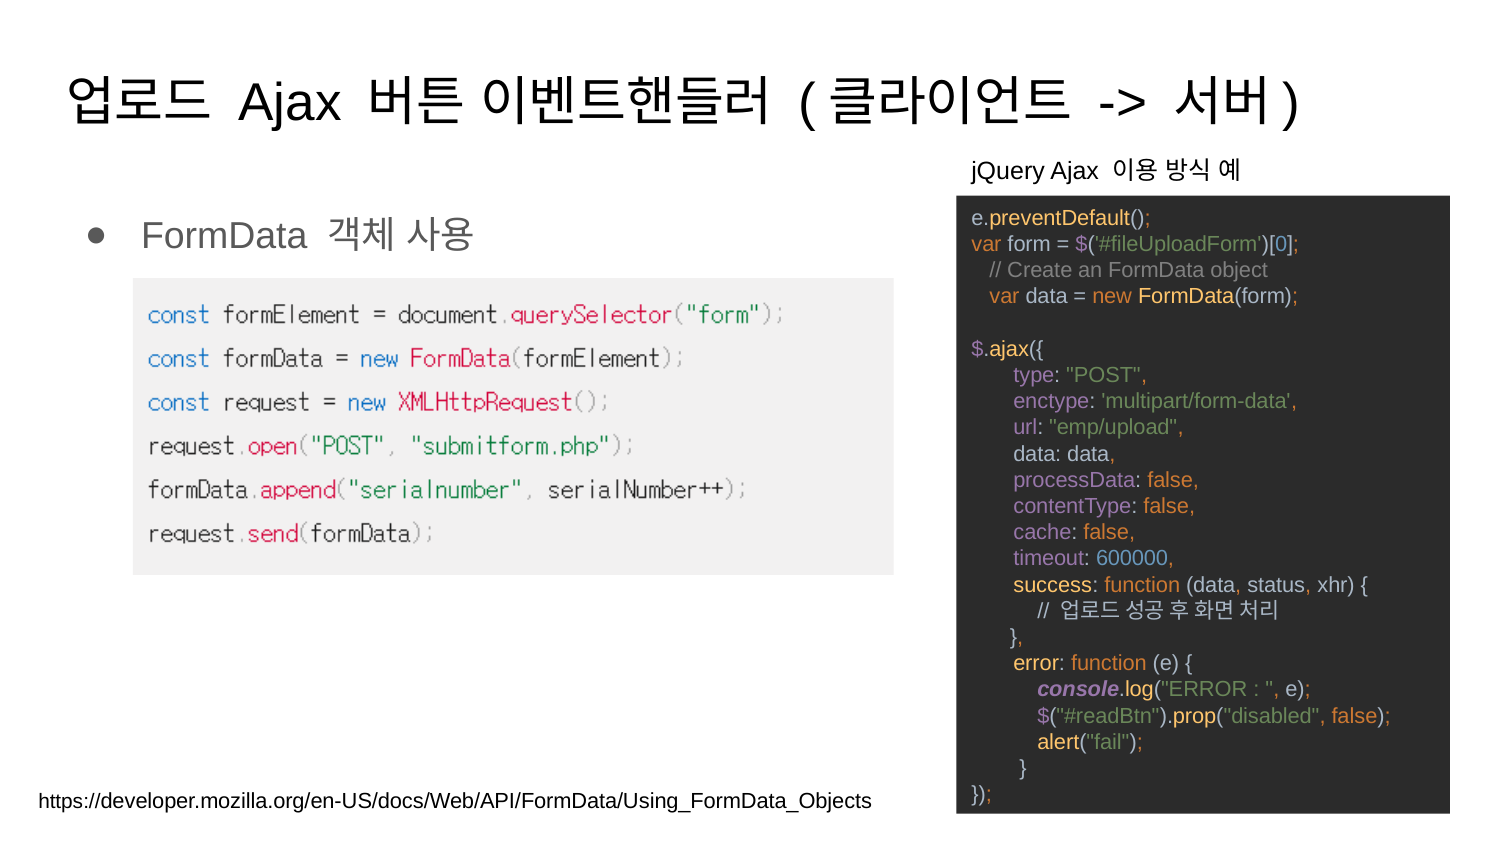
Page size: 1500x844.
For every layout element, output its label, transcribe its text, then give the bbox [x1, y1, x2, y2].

text_box e.preventDefault(); var form = $('#fileUploadForm')[0]; // Create an FormData object var data = new FormData(form); $.ajax({ type: "POST", enctype: 'multipart/form-data', url: "emp/upload", data: data, processData: false, contentType: false, cache: false, timeout: 600000, success: function (data, status, xhr) { // 업로드 성공 후 화면 처리 }, error: function (e) { console.log("ERROR : ", e); $("#readBtn").prop("disabled", false); alert("fail"); } }); [956, 195, 1450, 814]
text_box https://developer.mozilla.org/en-US/docs/Web/API/FormData/Using_FormData_Objects [23, 779, 957, 821]
title 업로드 Ajax 버튼 이벤트핸들러 (클라이언트 -> 서버) [51, 52, 1449, 147]
list FormData 객체 사용 [51, 189, 508, 289]
picture [132, 277, 894, 576]
text_box jQuery Ajax 이용 방식 예 [956, 146, 1265, 192]
